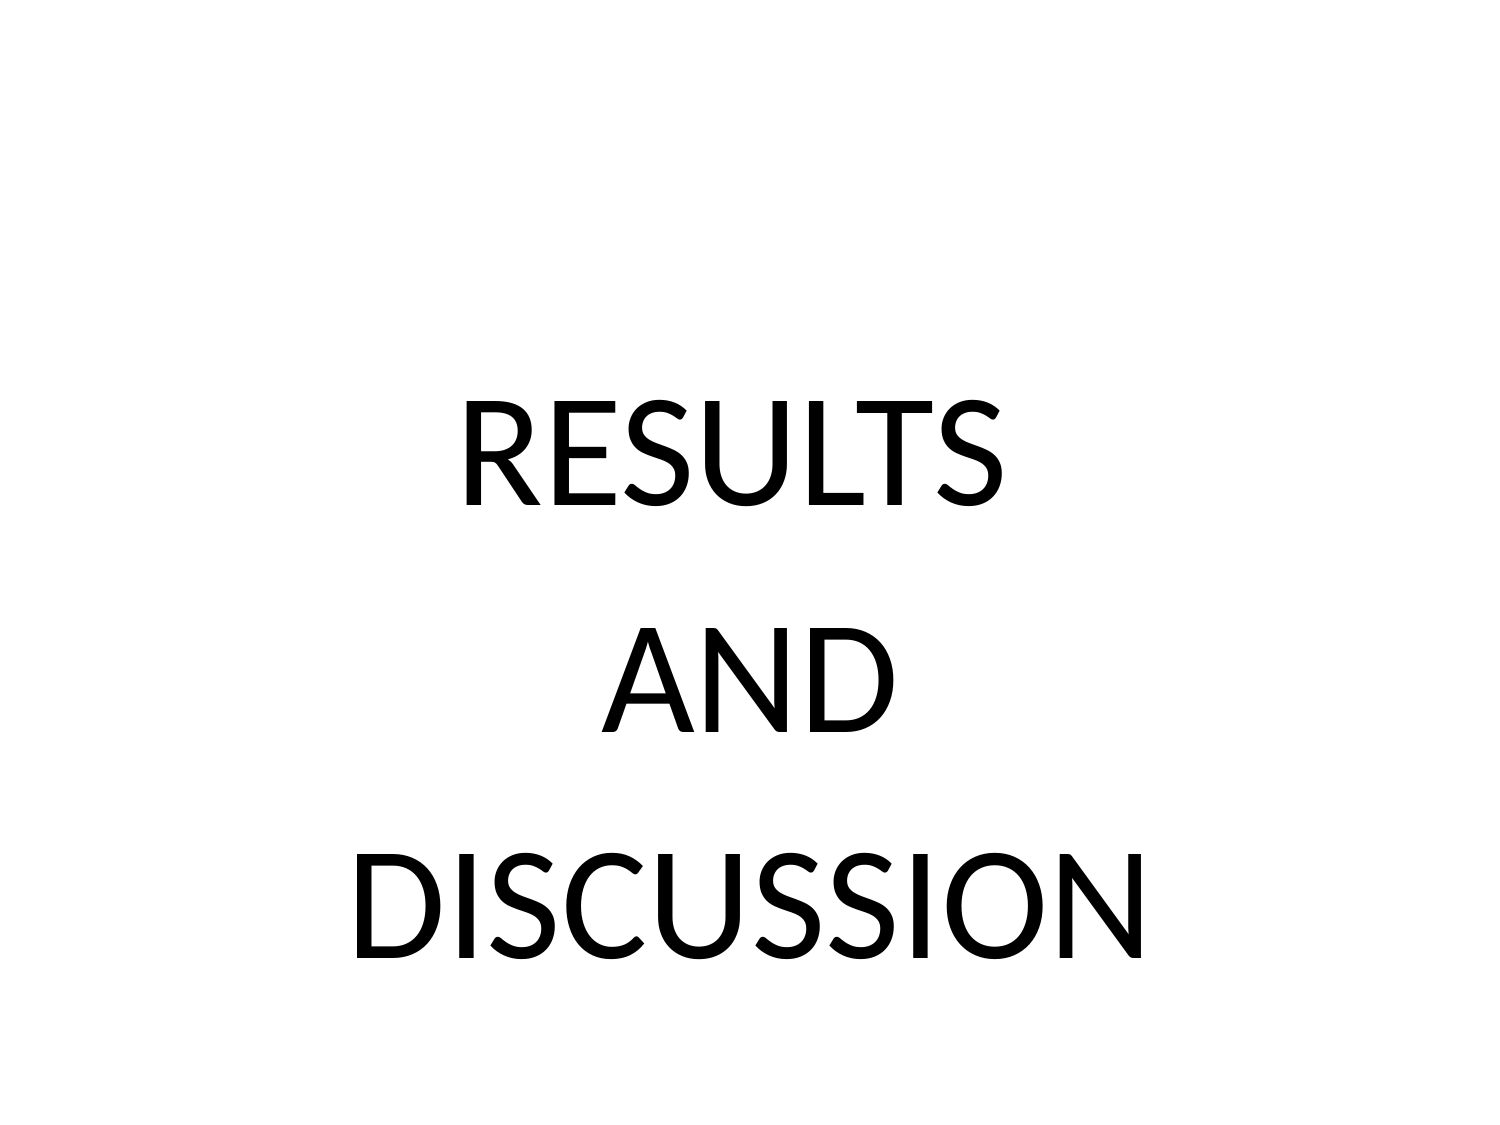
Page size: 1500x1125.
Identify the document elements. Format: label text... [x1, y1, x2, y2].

list RESULTS AND DISCUSSION [75, 87, 1425, 1005]
